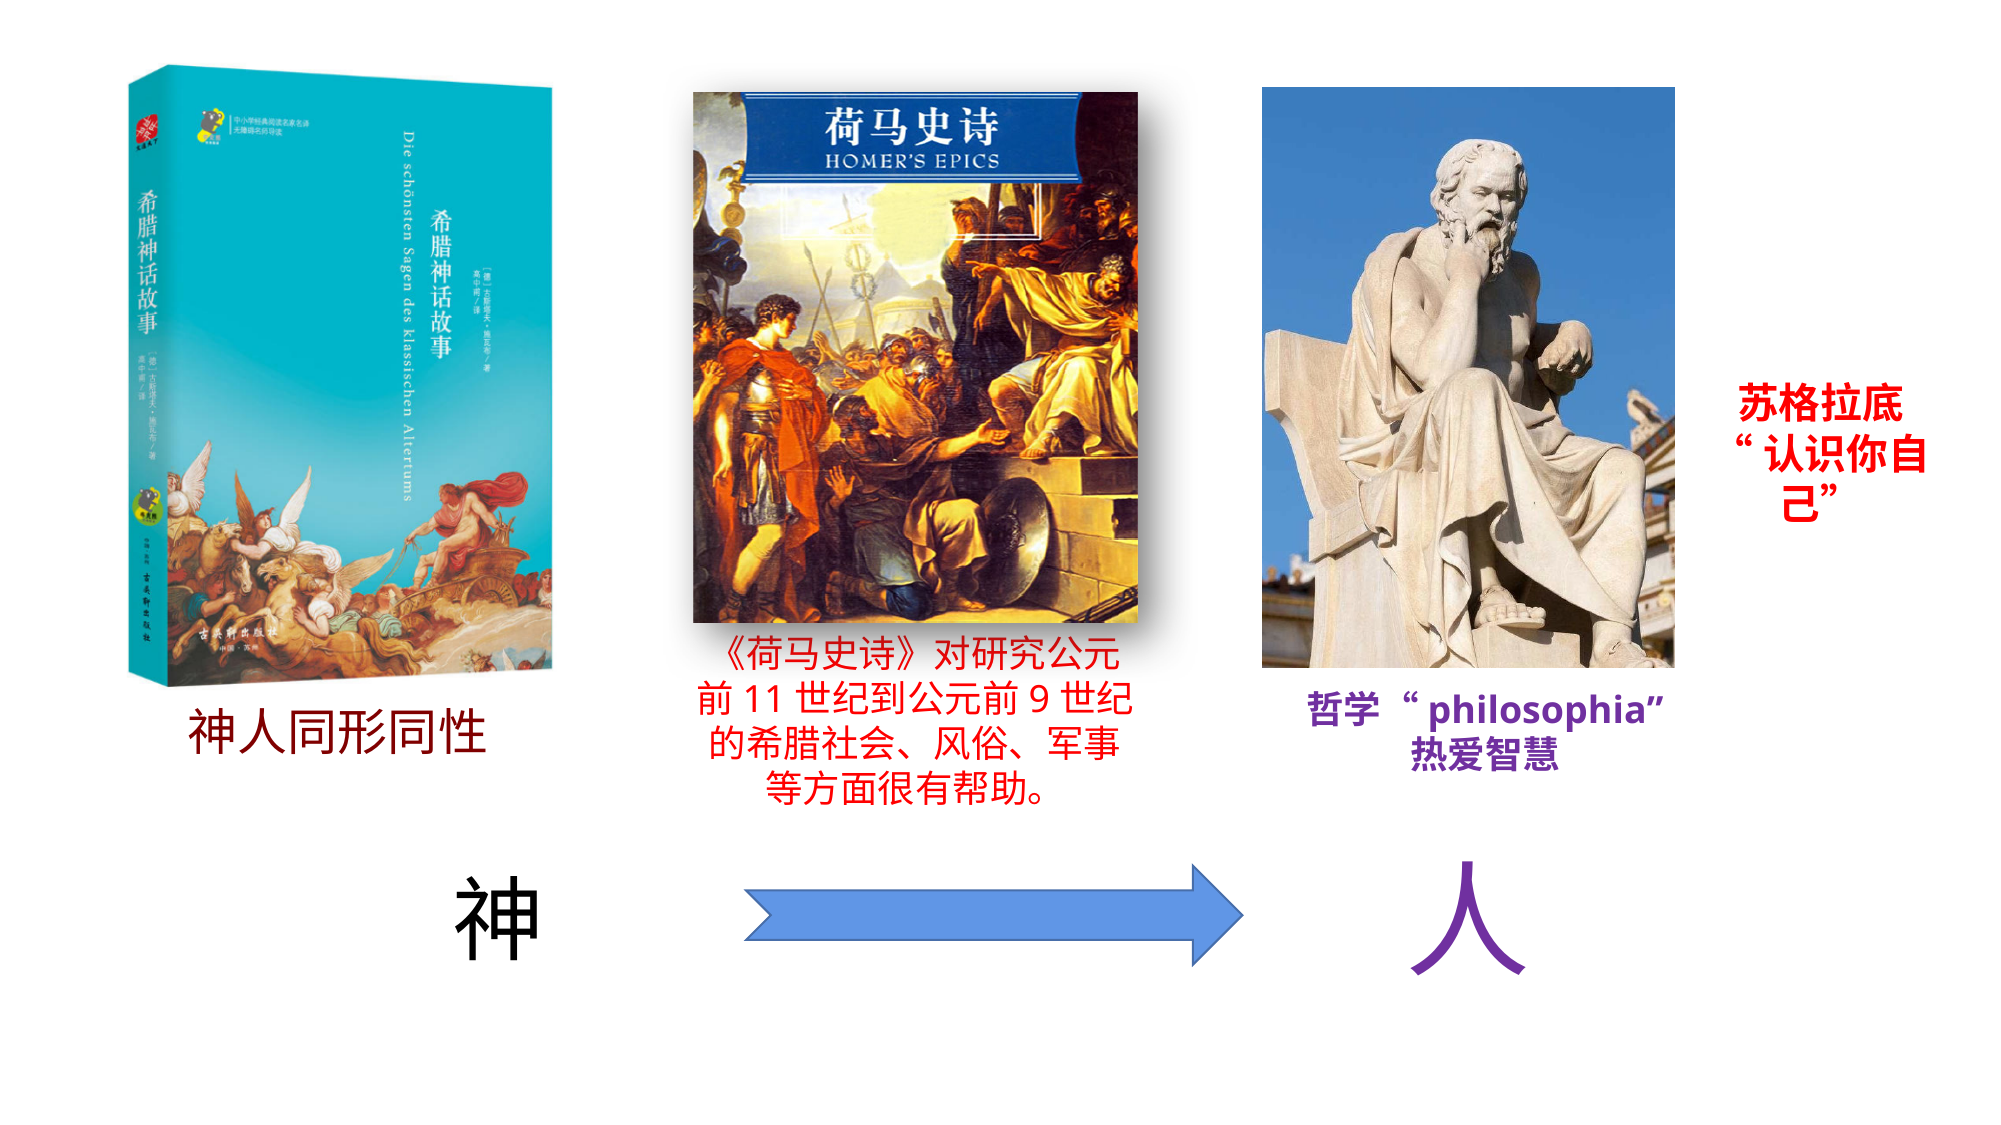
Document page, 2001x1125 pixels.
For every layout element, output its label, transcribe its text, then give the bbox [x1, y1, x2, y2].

text_box 神 [437, 853, 560, 979]
picture [116, 62, 560, 694]
text_box 《荷马史诗》对研究公元前11世纪到公元前9世纪的希腊社会、风俗、军事等方面很有帮助。 [680, 636, 1150, 818]
picture [693, 92, 1138, 623]
picture [1262, 87, 1675, 668]
text_box 人 [1390, 833, 1546, 999]
text_box [743, 863, 1244, 968]
text_box 神人同形同性 [173, 694, 503, 769]
text_box 哲学“philosophia” 热爱智慧 [1279, 678, 1691, 784]
text_box 苏格拉底 “认识你自己” [1675, 369, 1968, 535]
